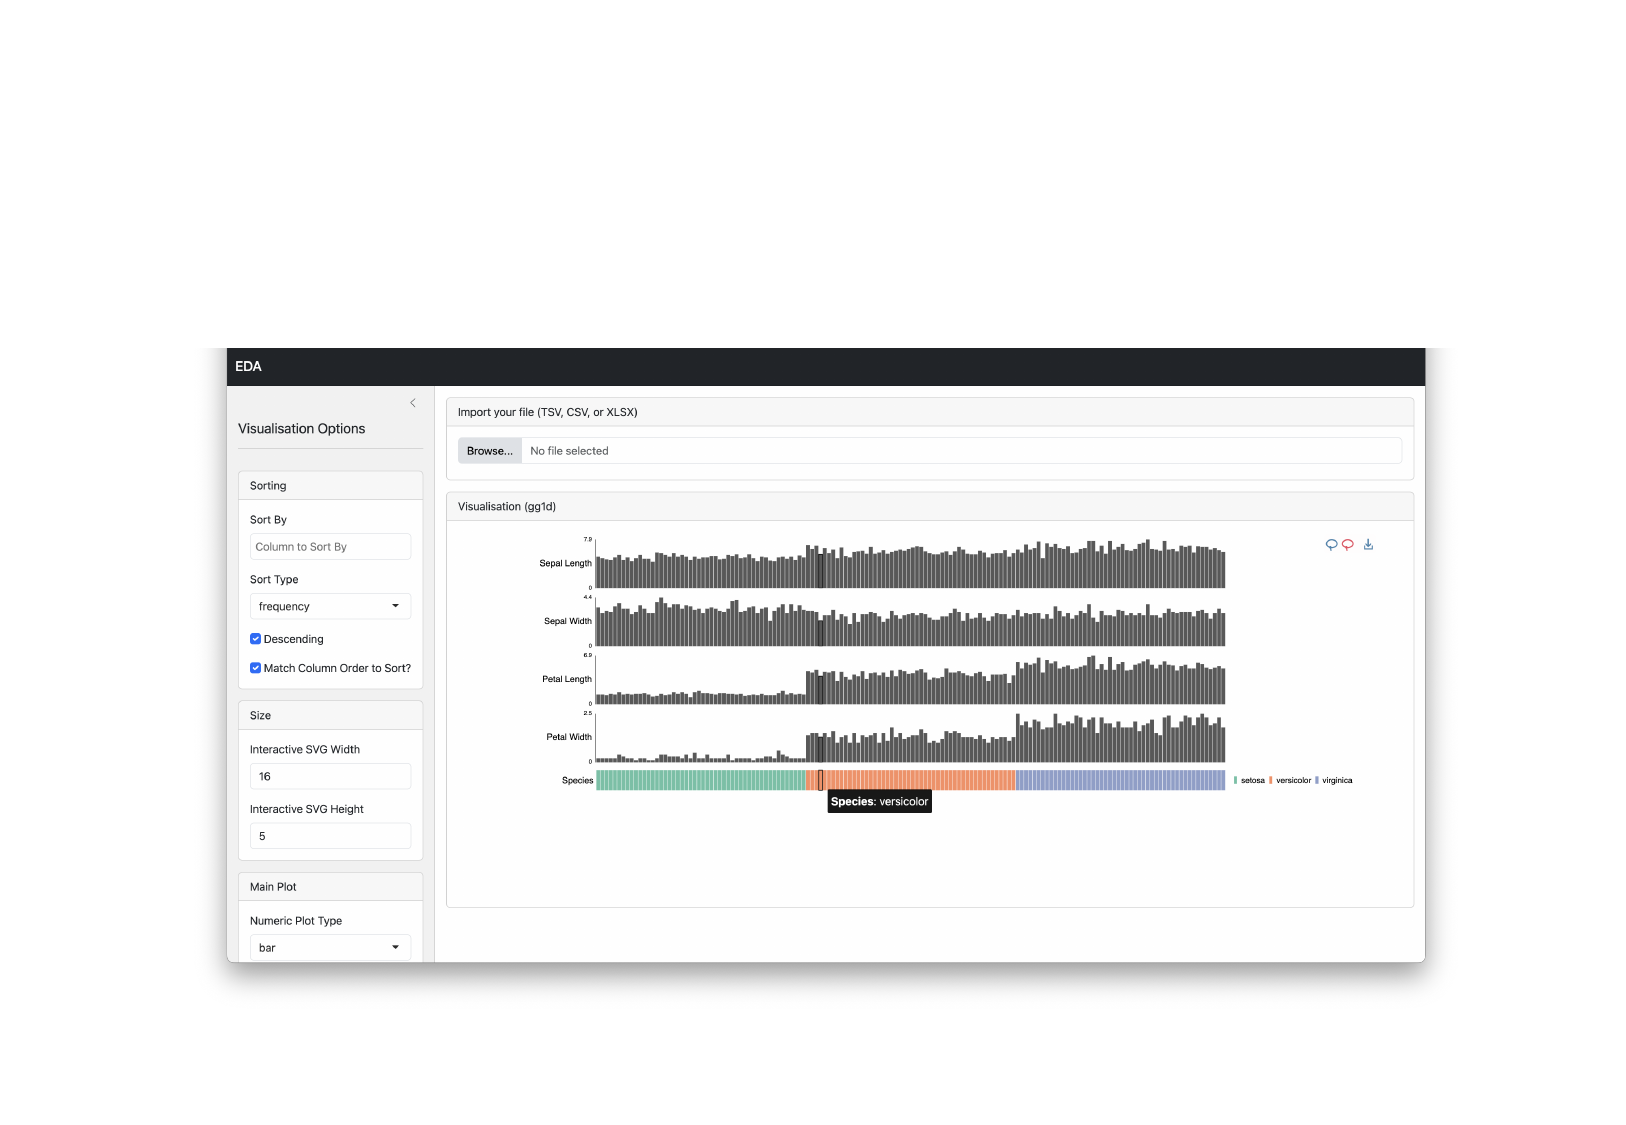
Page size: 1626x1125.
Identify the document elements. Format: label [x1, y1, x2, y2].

picture [187, 347, 1464, 1014]
